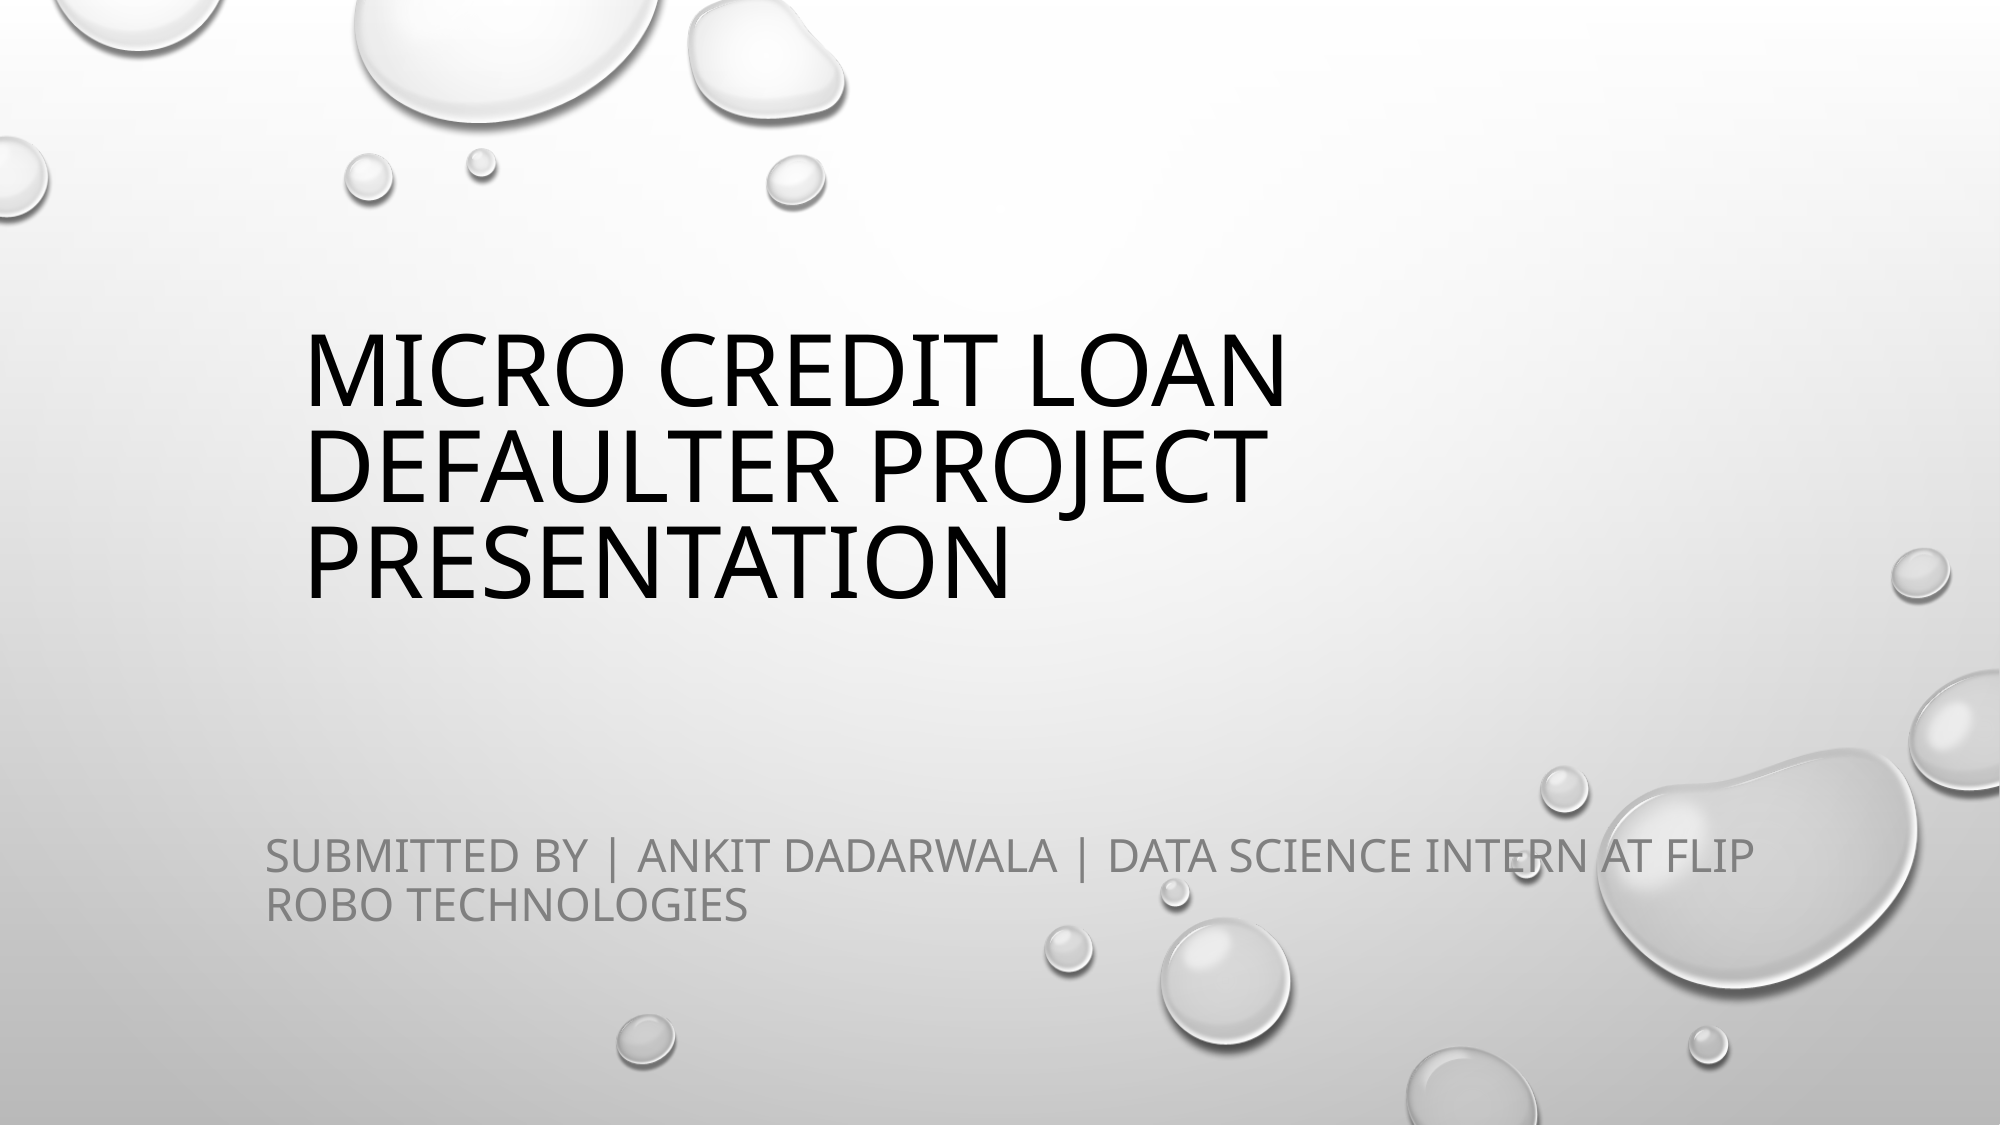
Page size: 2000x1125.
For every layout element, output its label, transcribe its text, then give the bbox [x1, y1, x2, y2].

subtitle Submitted By | Ankit Dadarwala | Data Science Intern at Flip Robo Technologies [249, 825, 1861, 963]
picture [0, 0, 2000, 1125]
title Micro Credit Loan Defaulter Project Presentation [287, 213, 1713, 625]
